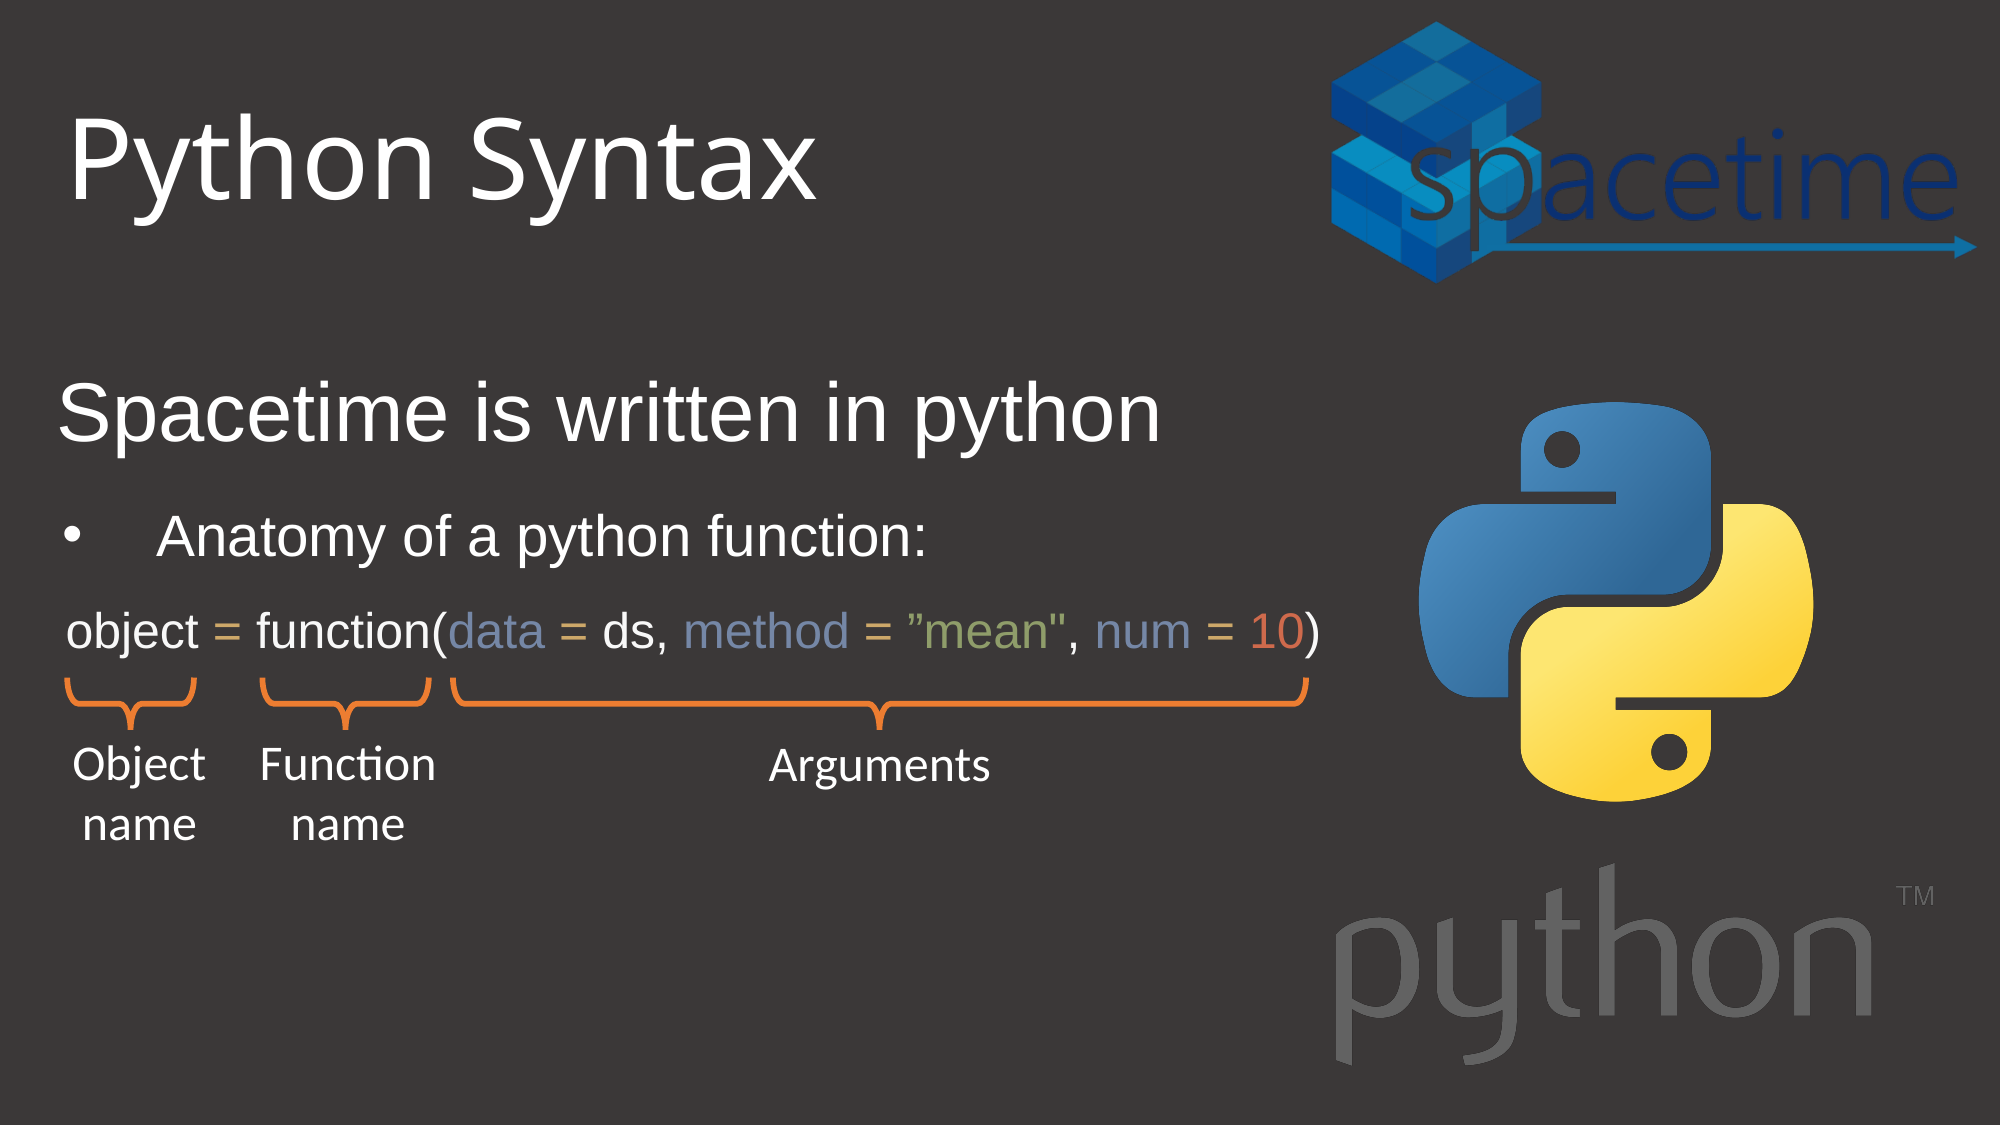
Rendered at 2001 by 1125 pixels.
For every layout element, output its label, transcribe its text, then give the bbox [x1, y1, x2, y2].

text_box Function name [266, 723, 474, 859]
picture [1324, 14, 1988, 291]
text_box object = function(data = ds, method = ”mean", num = 10) [50, 591, 1336, 666]
text_box [261, 677, 430, 723]
text_box Object name [13, 723, 266, 859]
text_box Arguments [753, 724, 1023, 799]
text_box [452, 677, 1307, 724]
picture [1336, 402, 1933, 1066]
text_box Spacetime is written in python [42, 350, 1286, 466]
title Python Syntax [50, 54, 1324, 272]
text_box [66, 677, 195, 723]
text_box Anatomy of a python function: [47, 421, 1291, 576]
